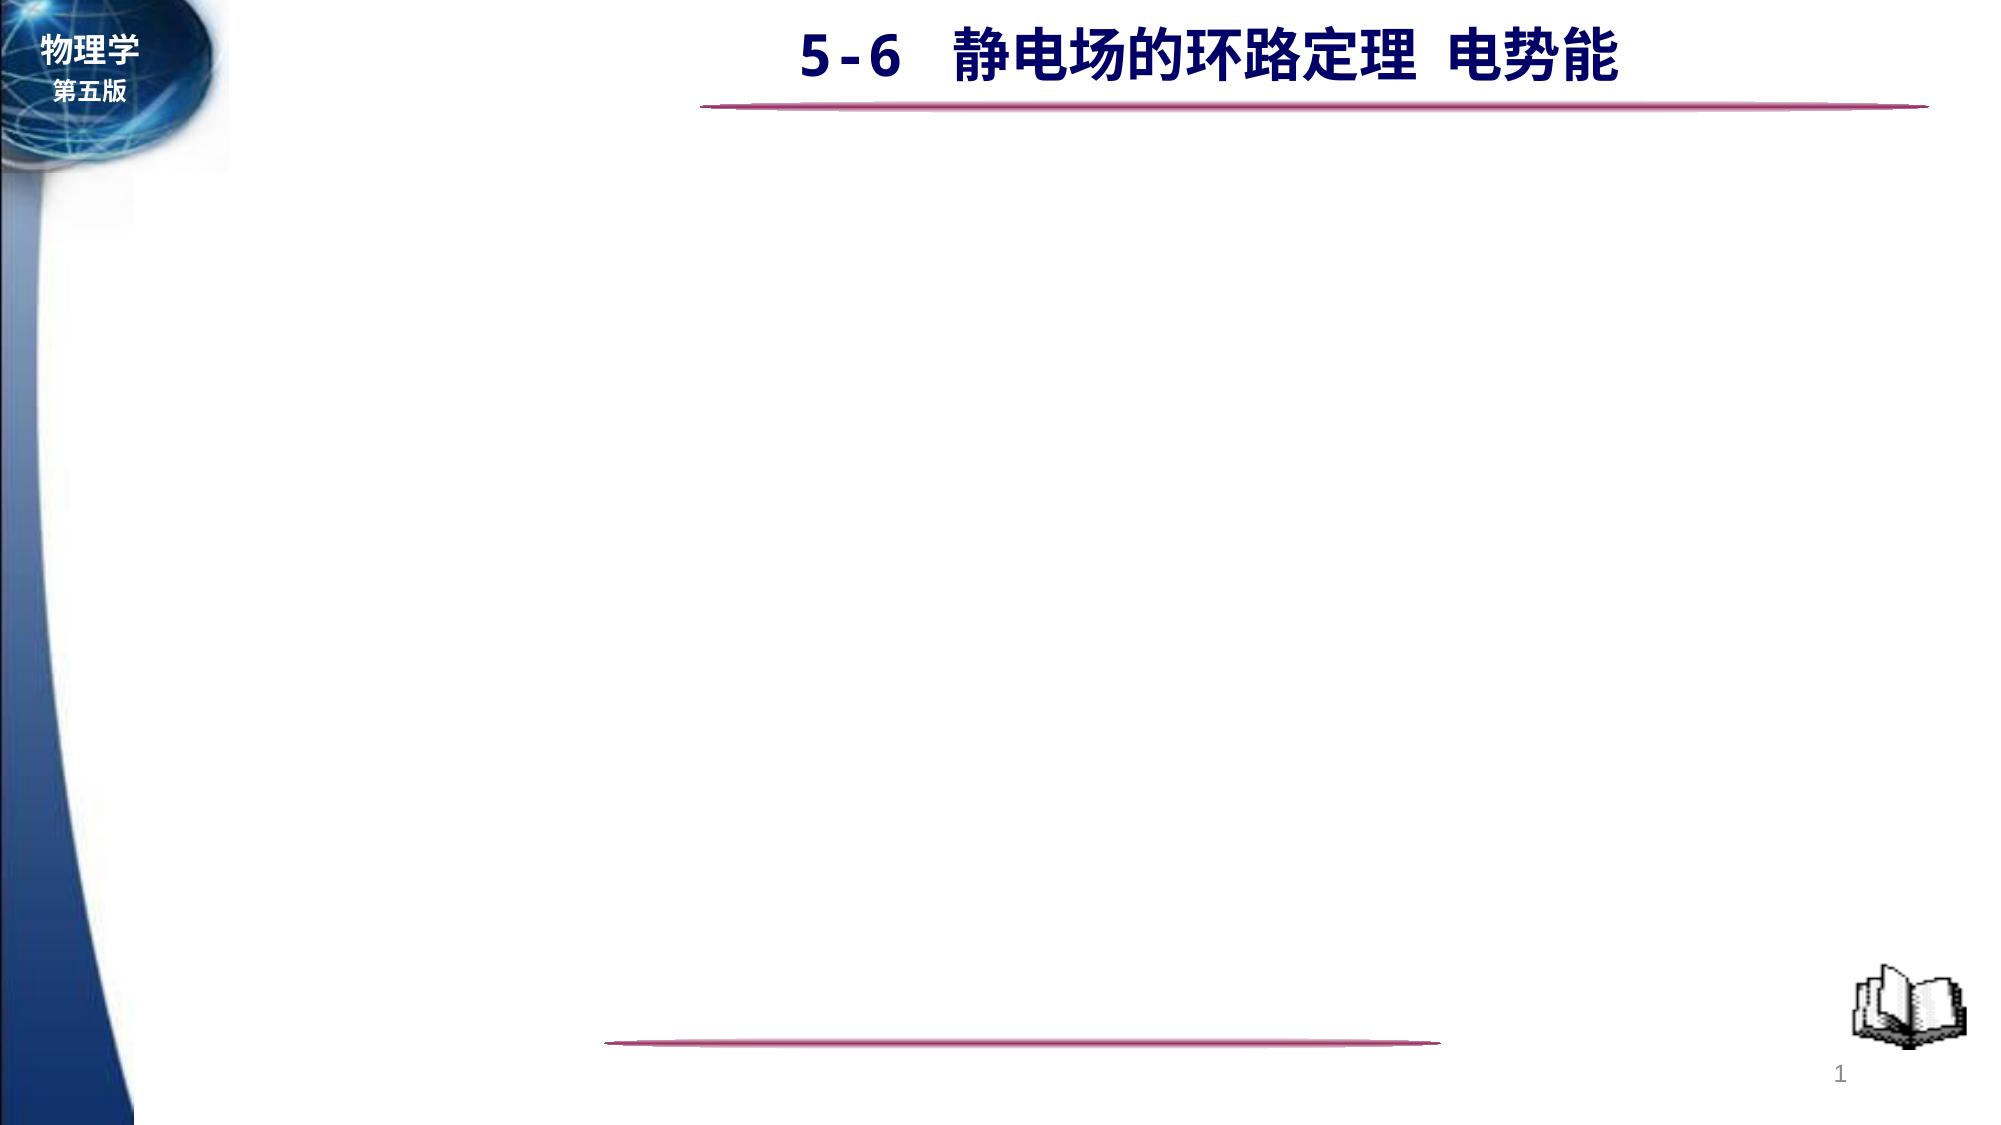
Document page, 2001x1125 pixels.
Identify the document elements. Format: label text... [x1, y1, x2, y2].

picture [0, 0, 229, 1125]
picture [1850, 962, 1967, 1050]
slide_number 1 [1412, 1042, 1863, 1103]
